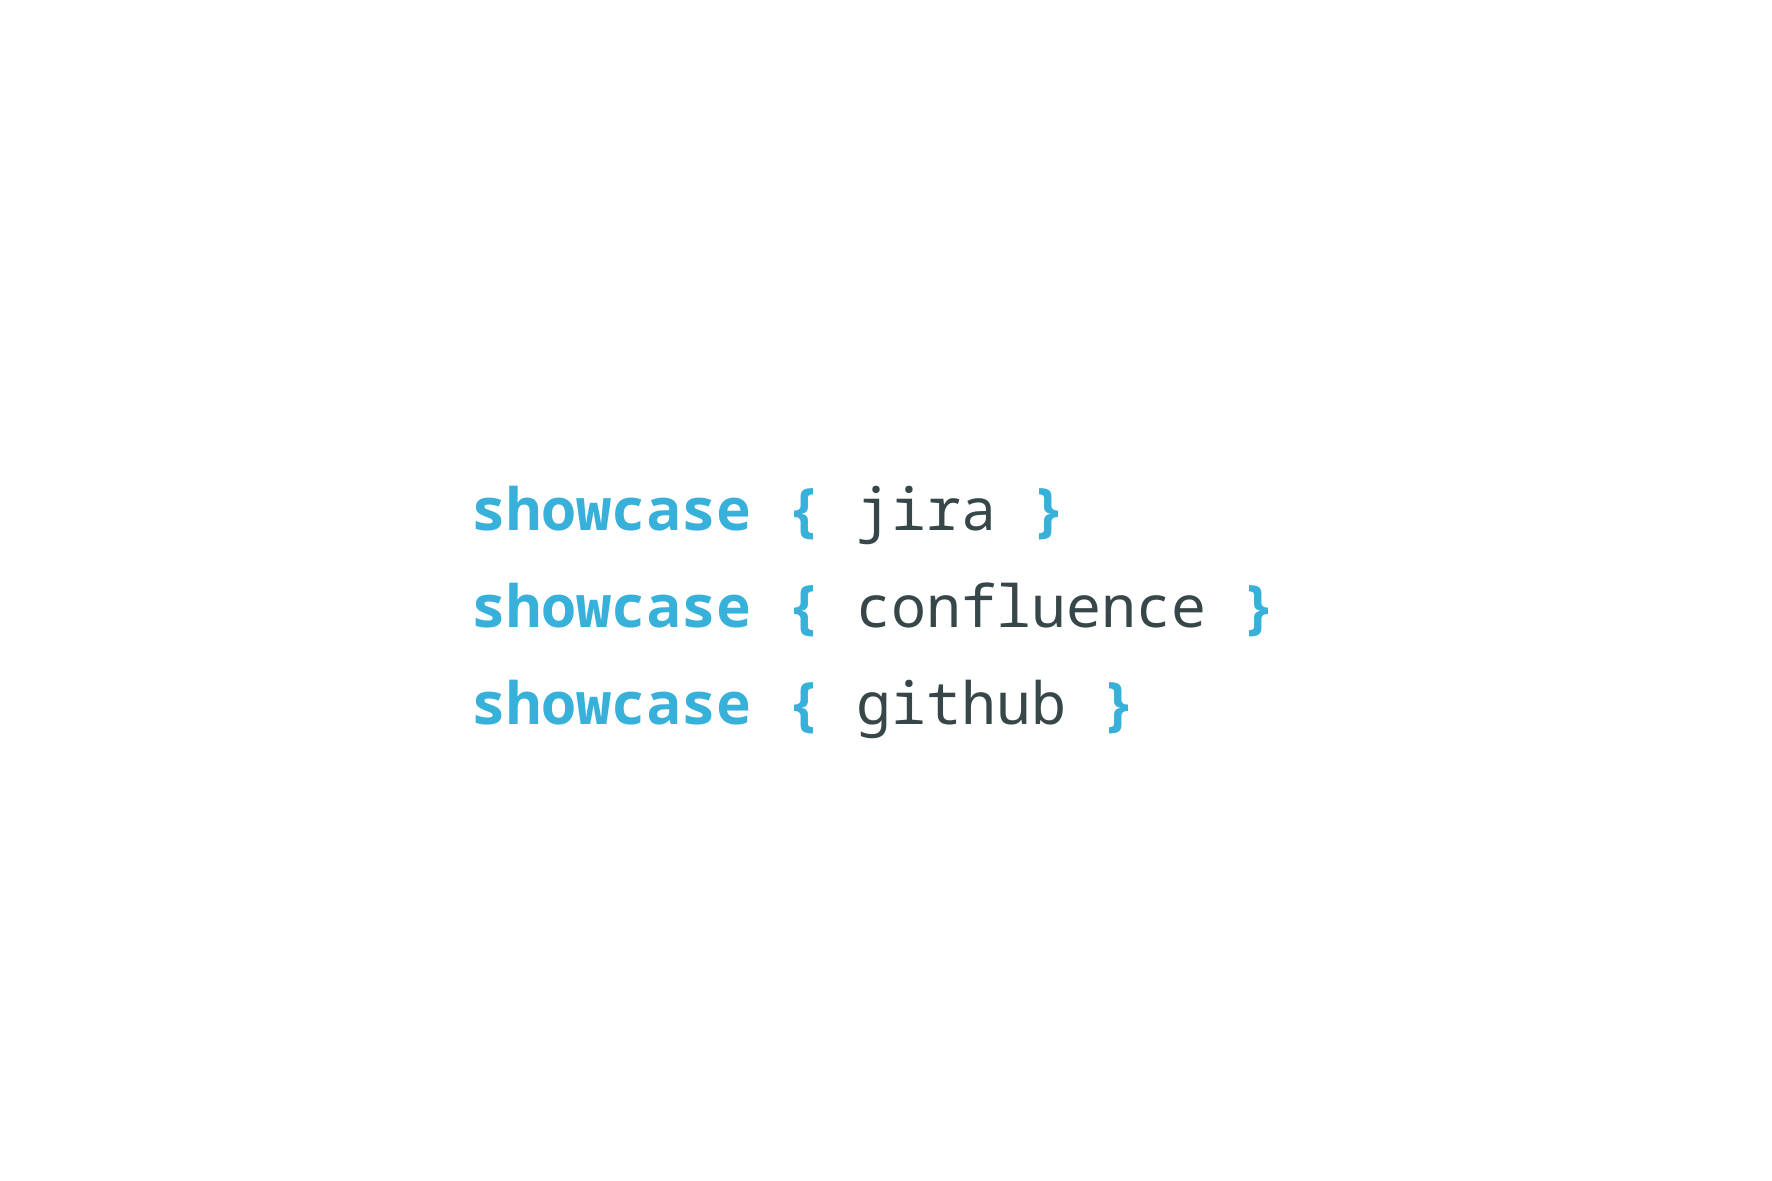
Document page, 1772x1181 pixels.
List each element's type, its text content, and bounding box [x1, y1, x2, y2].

text_box showcase { jira } [456, 464, 1216, 549]
text_box showcase { github } [456, 658, 1216, 744]
text_box showcase { confluence } [456, 561, 1436, 647]
